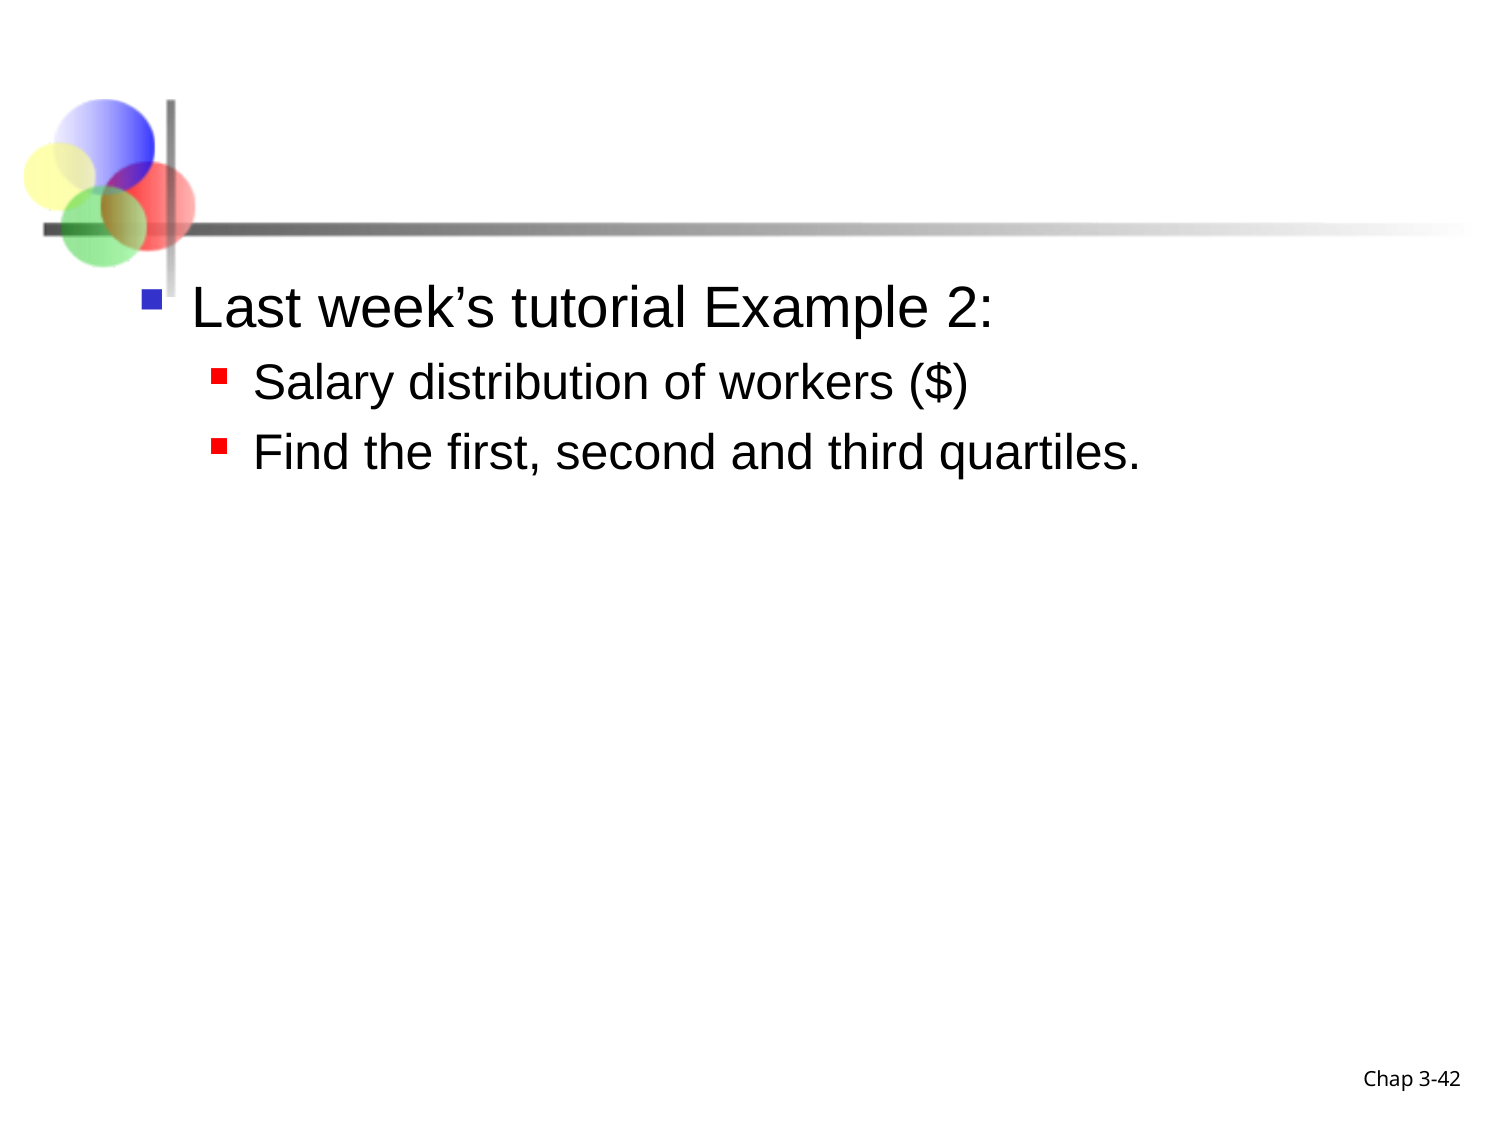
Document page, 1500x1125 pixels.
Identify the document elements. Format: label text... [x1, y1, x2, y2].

list Last week’s tutorial Example 2: Salary distribution of workers ($) Find the first, second and third quartiles. [125, 262, 1450, 938]
slide_number Chap 3-42 [1162, 1050, 1475, 1101]
picture [24, 99, 1475, 297]
